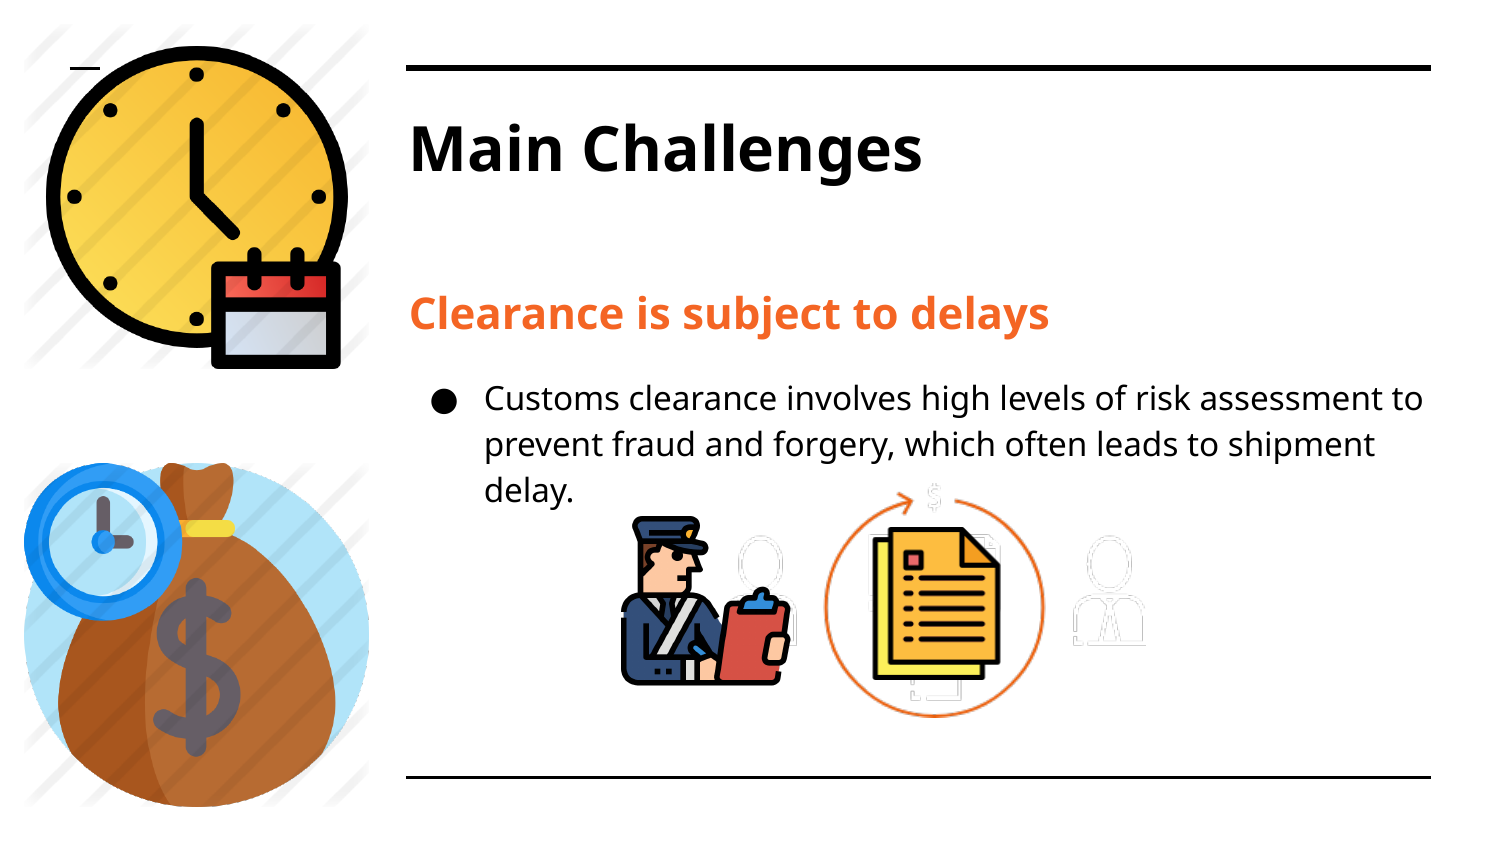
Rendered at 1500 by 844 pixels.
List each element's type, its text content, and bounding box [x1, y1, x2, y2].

title Main Challenges [393, 94, 1431, 199]
picture [24, 462, 369, 808]
picture [24, 24, 369, 369]
picture [614, 482, 1147, 718]
list Clearance is subject to delays Customs clearance involves high levels of risk assessment to prevent fraud and forgery, which often leads to shipment delay. [393, 262, 1478, 756]
